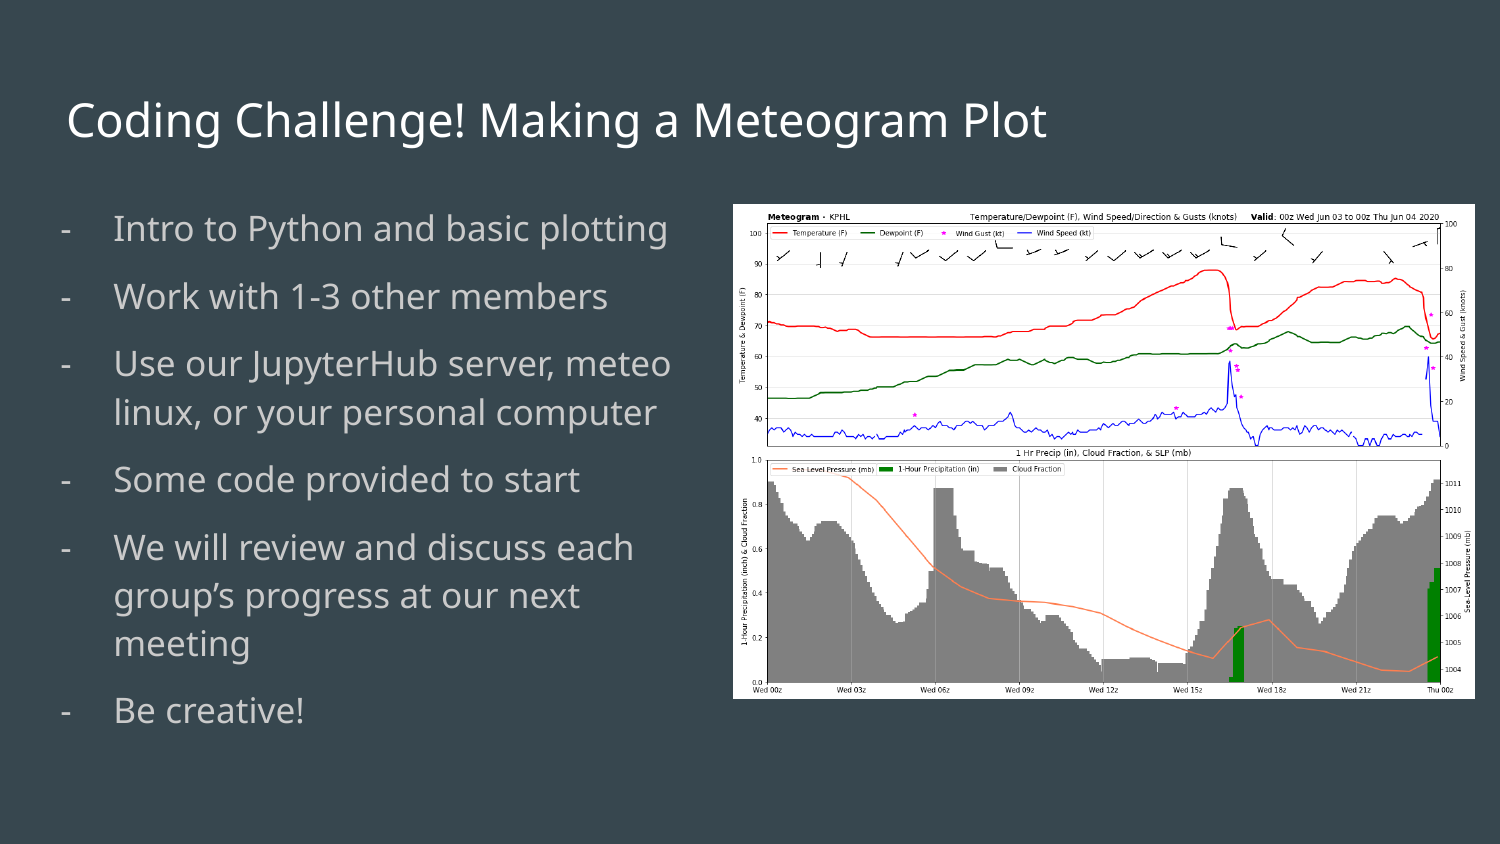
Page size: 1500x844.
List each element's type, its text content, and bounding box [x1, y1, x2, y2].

title Coding Challenge! Making a Meteogram Plot [51, 72, 1449, 167]
picture [733, 204, 1476, 699]
list Intro to Python and basic plotting Work with 1-3 other members Use our JupyterHub server, meteo linux, or your personal computer Some code provided to start We will review and discuss each group’s progress at our next meeting Be creative! [27, 189, 734, 750]
